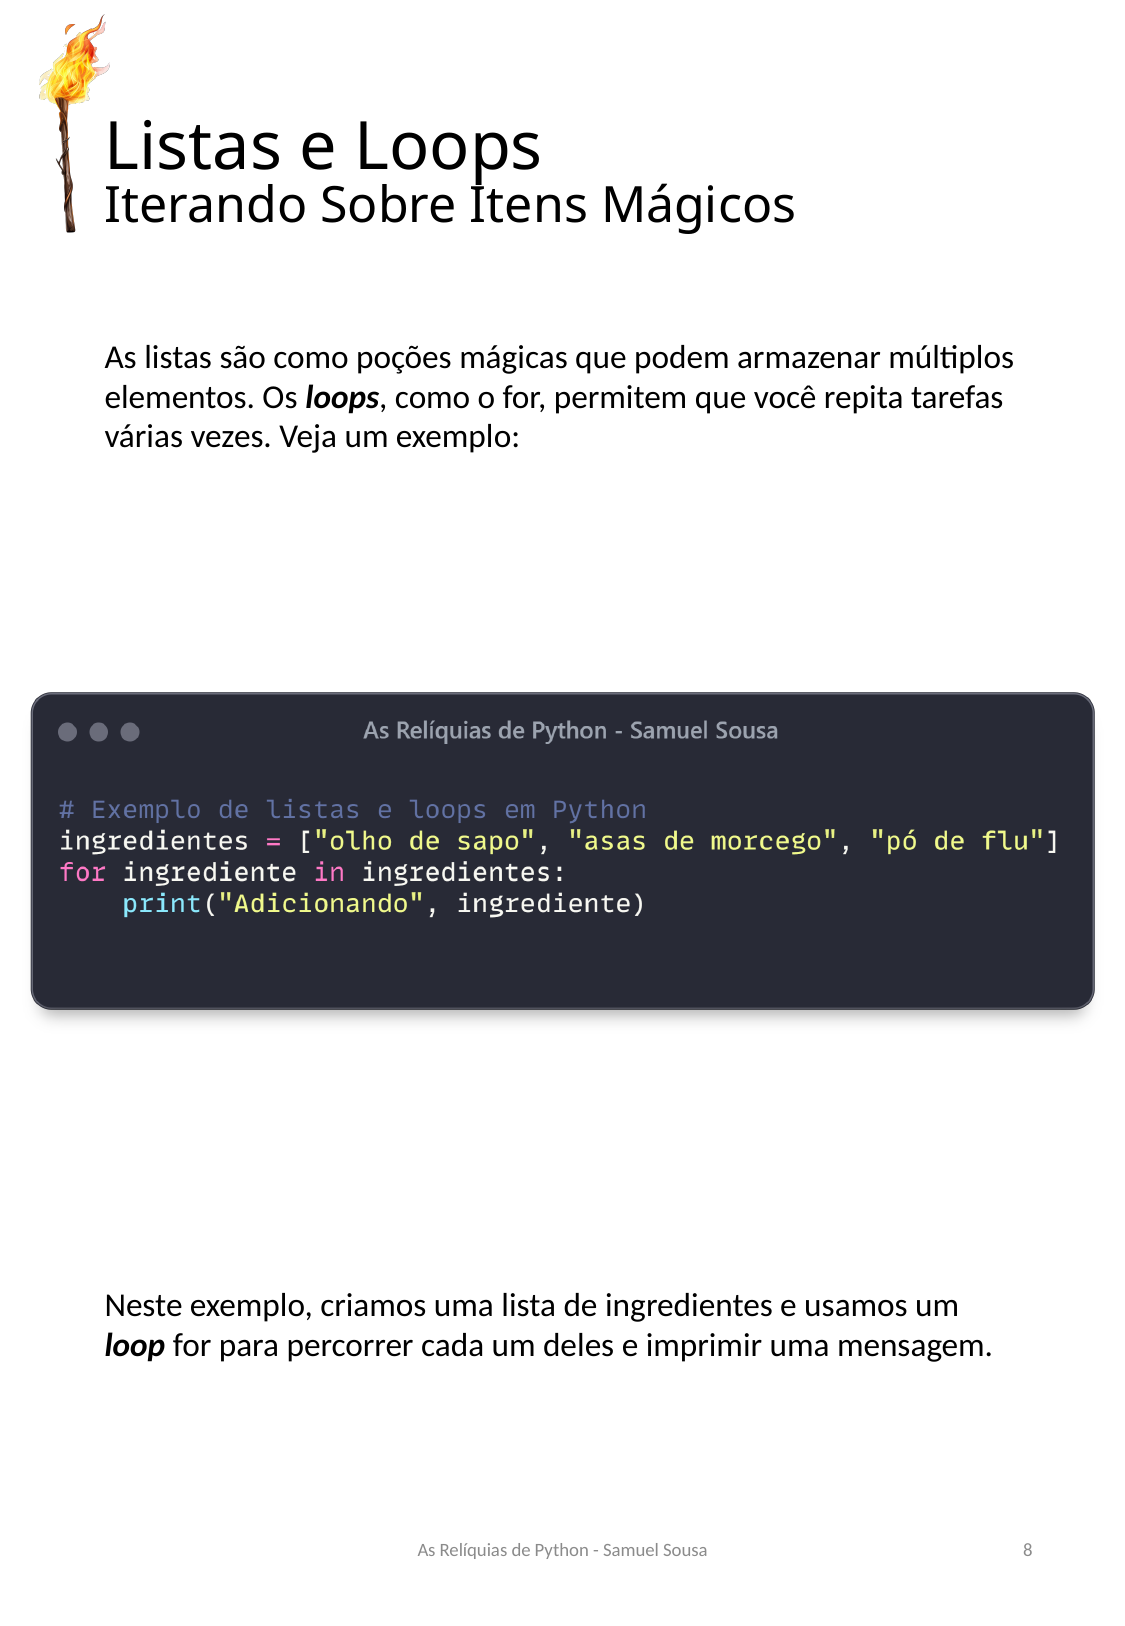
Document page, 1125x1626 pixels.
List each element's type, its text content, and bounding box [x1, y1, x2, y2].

text_box As listas são como poções mágicas que podem armazenar múltiplos elementos. Os loops, como o for, permitem que você repita tarefas várias vezes. Veja um exemplo: [89, 327, 1036, 462]
footer As Relíquias de Python - Samuel Sousa [372, 1506, 753, 1593]
picture [32, 7, 117, 240]
text_box Neste exemplo, criamos uma lista de ingredientes e usamos um loop for para percorrer cada um deles e imprimir uma mensagem. [89, 1275, 1036, 1370]
slide_number 8 [794, 1506, 1048, 1593]
picture [0, 533, 1125, 1167]
text_box Iterando Sobre Itens Mágicos [89, 165, 1125, 241]
text_box Listas e Loops [117, 95, 1125, 165]
